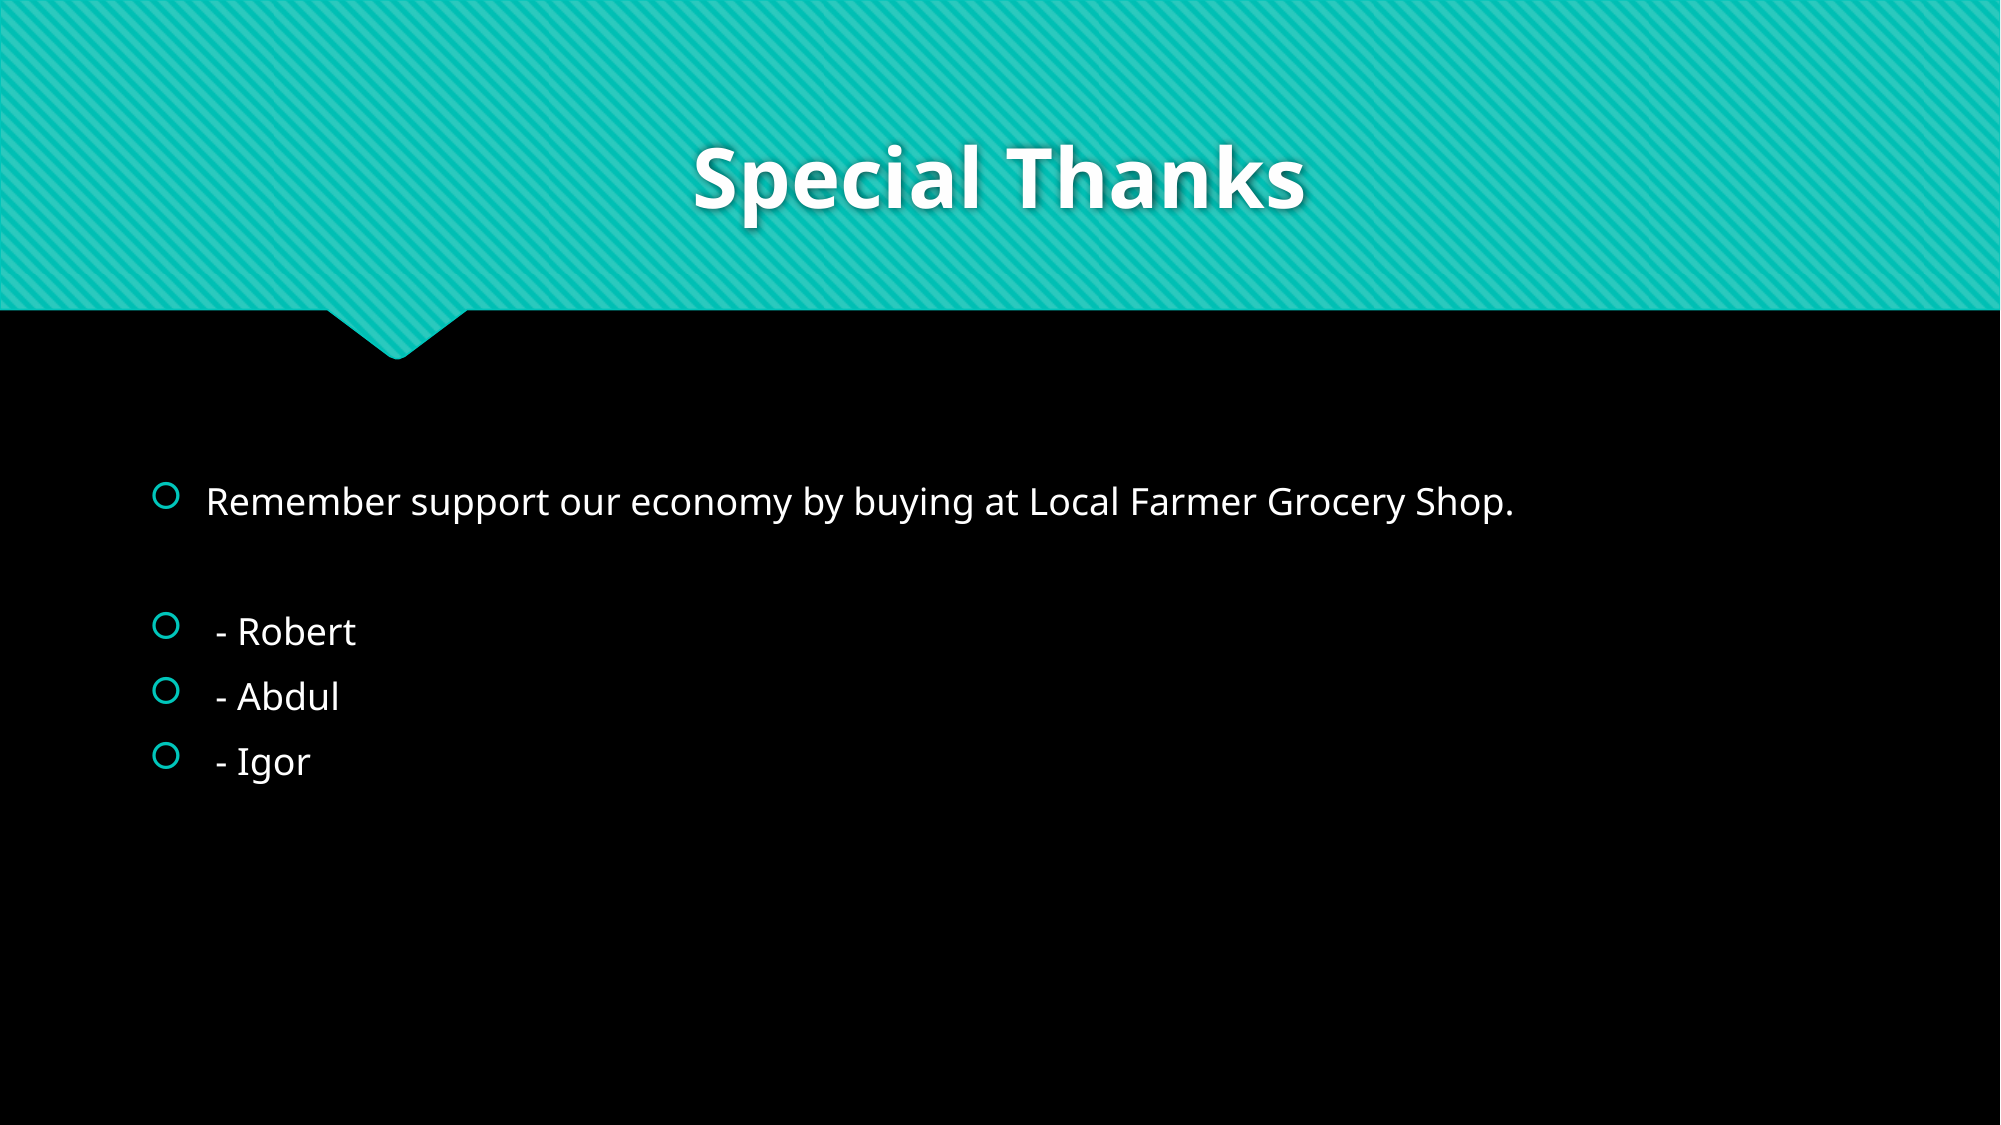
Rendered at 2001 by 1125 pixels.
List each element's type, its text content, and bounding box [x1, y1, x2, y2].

title Special Thanks [132, 73, 1868, 233]
list Remember support our economy by buying at Local Farmer Grocery Shop. - Robert - Abdul - Igor [134, 364, 1866, 962]
